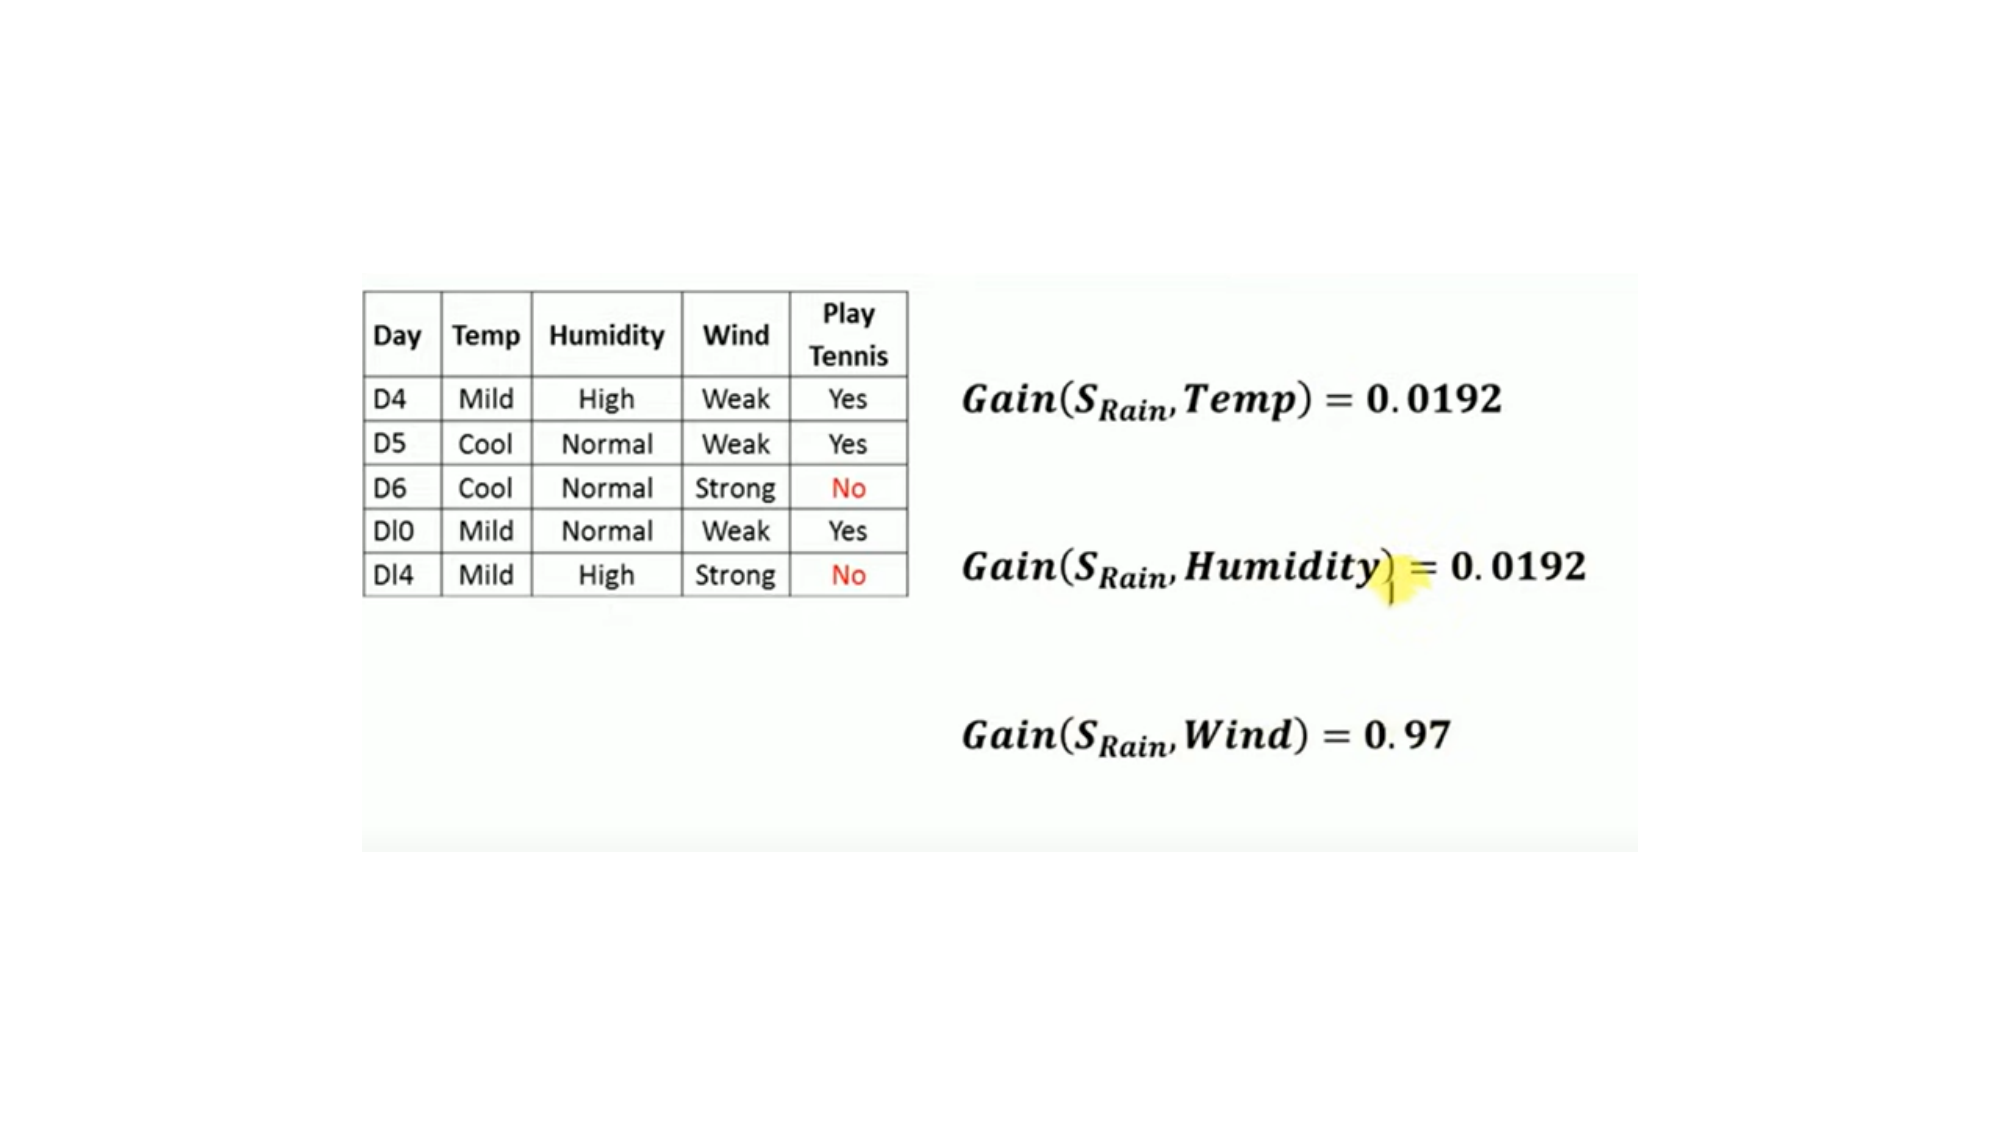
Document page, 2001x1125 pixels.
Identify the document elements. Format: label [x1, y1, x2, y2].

picture [362, 273, 1638, 852]
